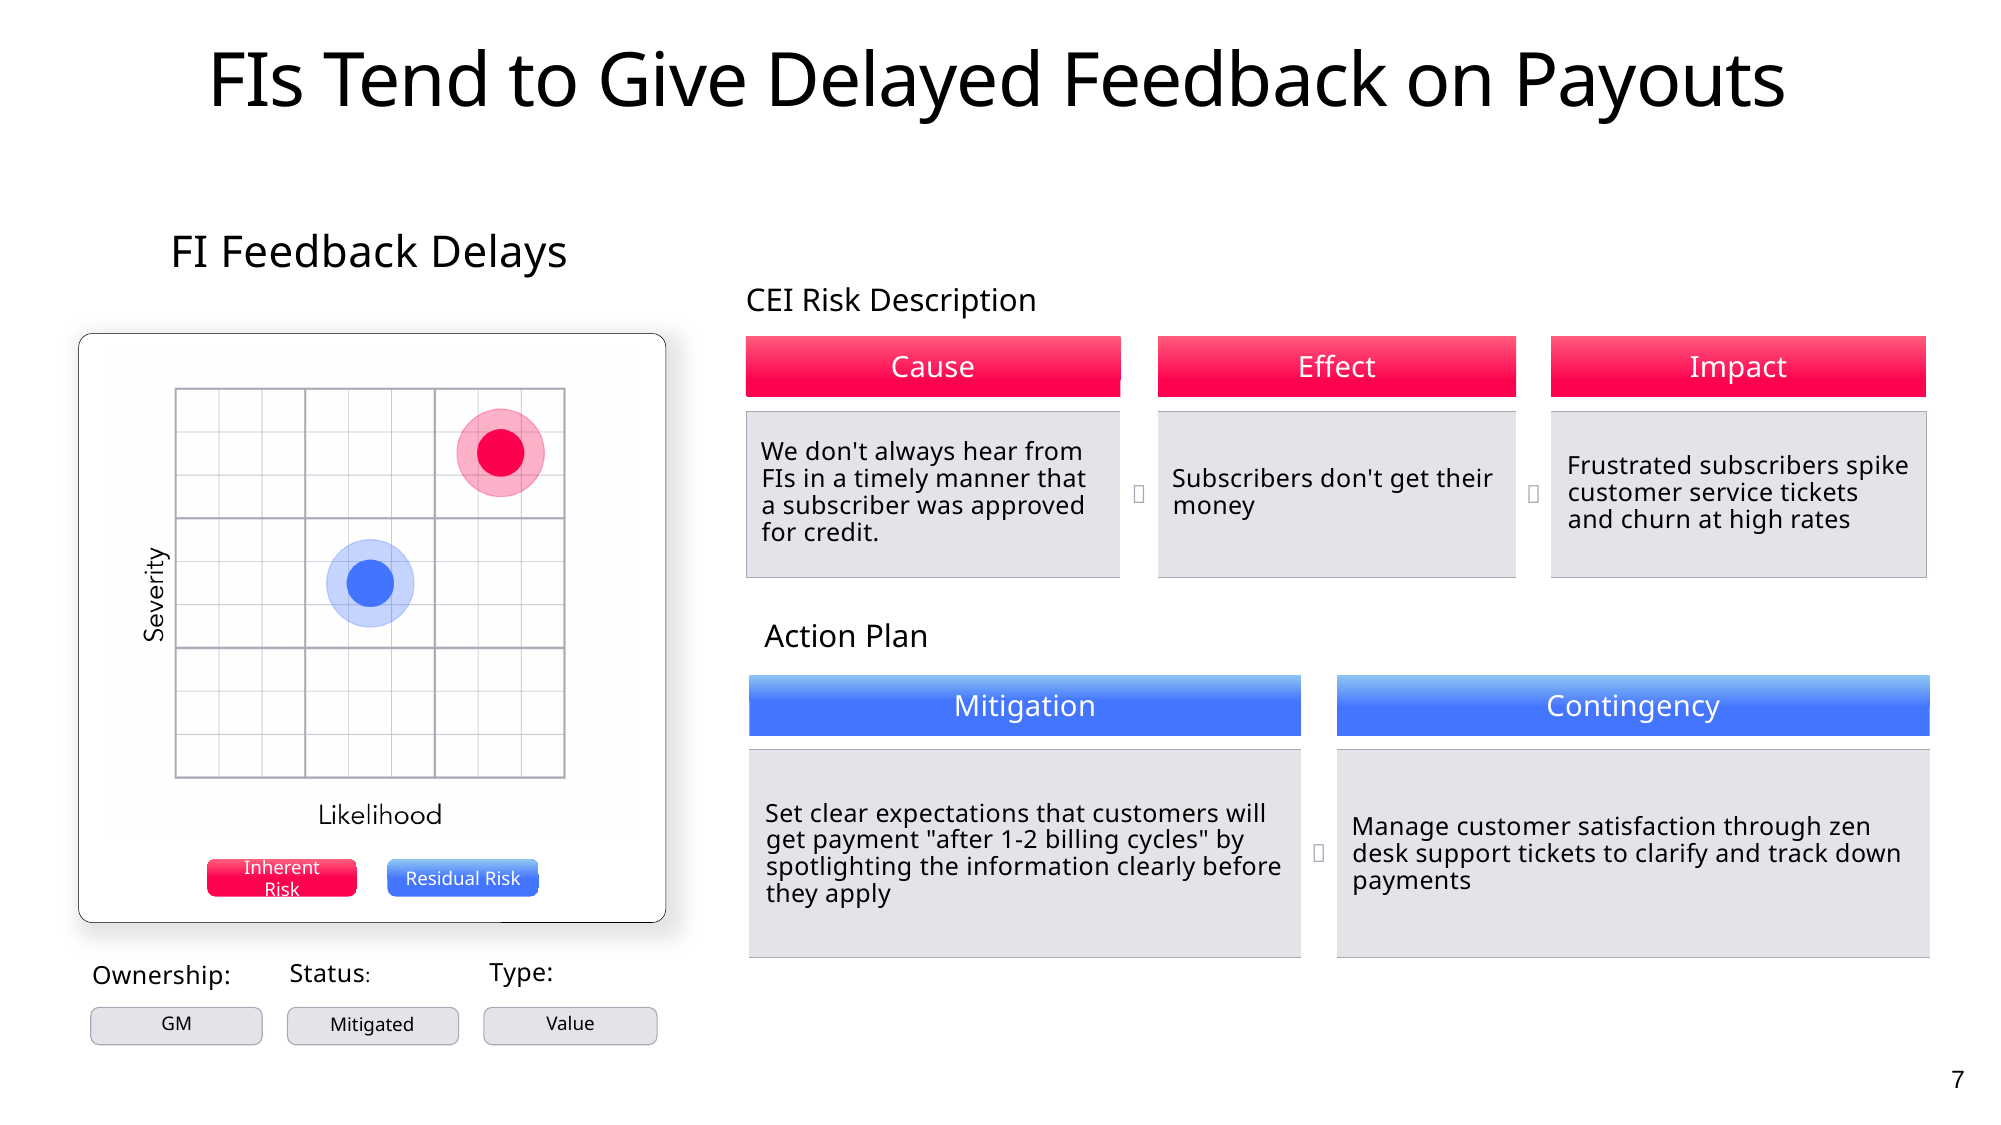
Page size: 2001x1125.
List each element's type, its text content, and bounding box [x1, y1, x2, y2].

picture [106, 346, 640, 834]
list FI Feedback Delays [73, 222, 665, 334]
list We don't always hear from FIs in a timely manner that a subscriber was approved for credit. [745, 408, 1120, 578]
list Value [484, 1006, 657, 1045]
list GM [90, 1007, 263, 1045]
title FIs Tend to Give Delayed Feedback on Payouts [74, 35, 1921, 191]
list Set clear expectations that customers will get payment "after 1-2 billing cycles" by spotlighting the information clearly before they apply [750, 751, 1301, 958]
list Frustrated subscribers spike customer service tickets and churn at high rates [1552, 408, 1927, 578]
list Mitigated [286, 1008, 458, 1046]
list Subscribers don't get their money [1157, 408, 1516, 578]
list Manage customer satisfaction through zen desk support tickets to clarify and track down payments [1336, 751, 1931, 958]
